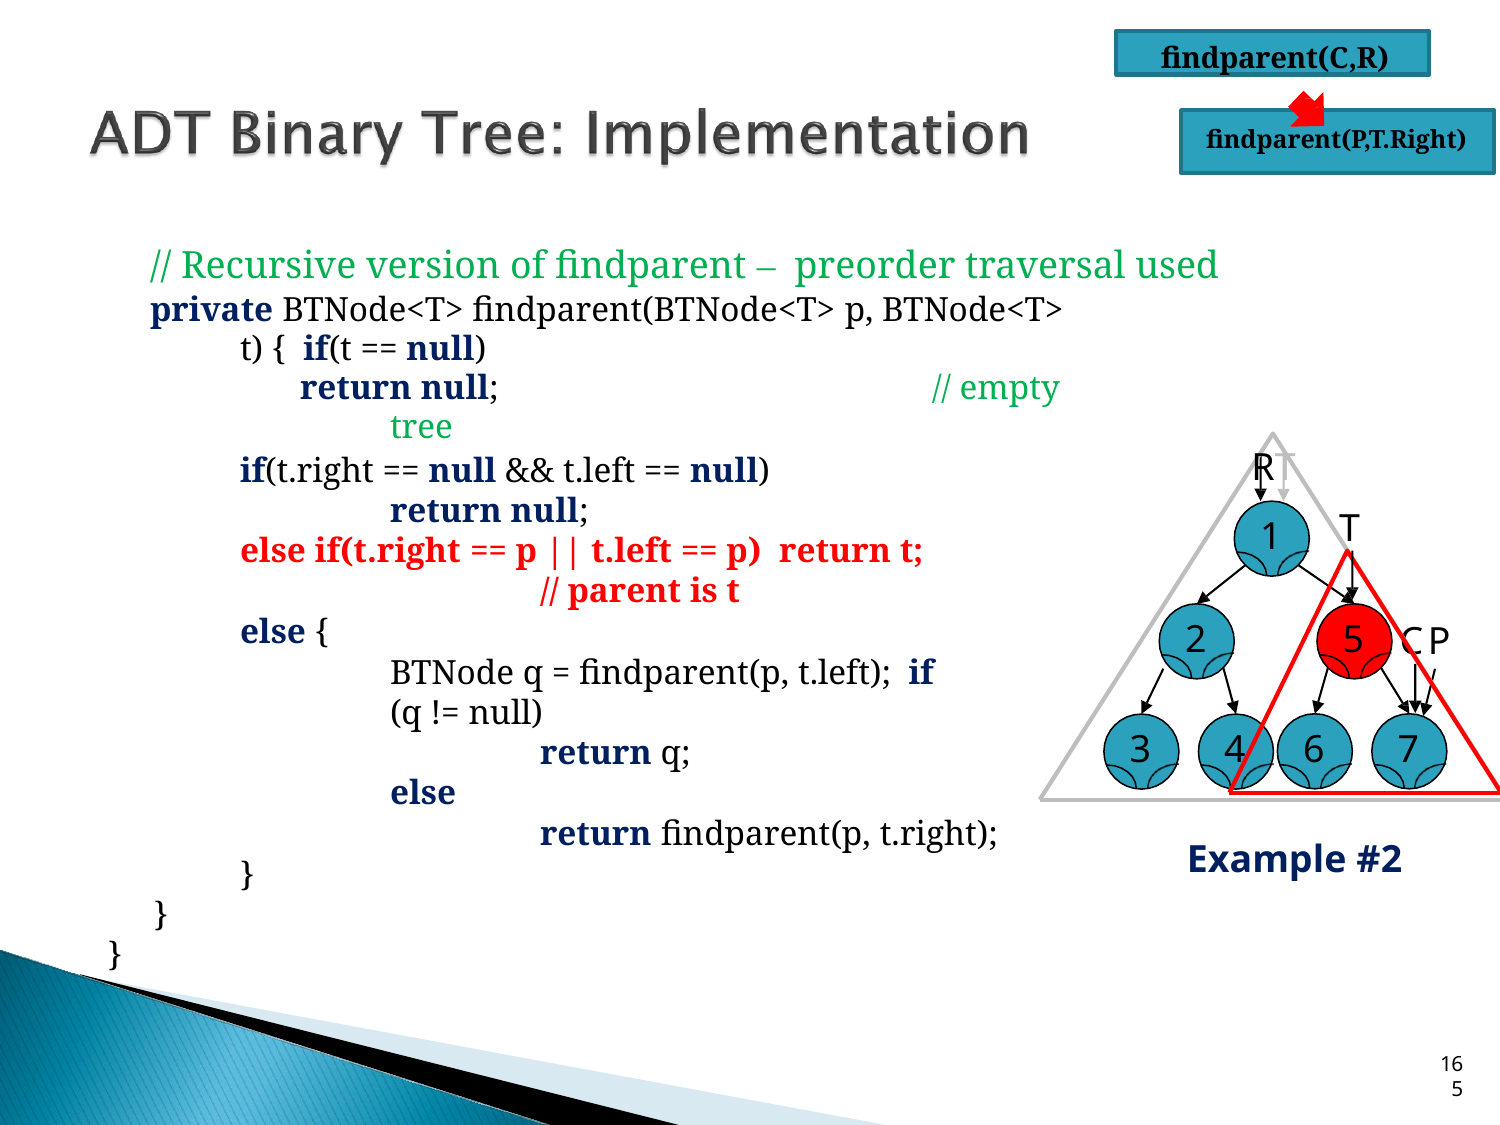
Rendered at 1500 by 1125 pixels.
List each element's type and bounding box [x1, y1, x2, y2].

text_box [237, 852, 259, 893]
text_box [1181, 90, 1495, 173]
text_box [1116, 30, 1430, 75]
text_box [105, 893, 169, 974]
text_box [49, 83, 1089, 180]
text_box [147, 240, 1500, 800]
text_box [1184, 834, 1404, 880]
slide_number [1435, 1054, 1469, 1125]
text_box [387, 650, 1045, 853]
picture [0, 948, 558, 1125]
